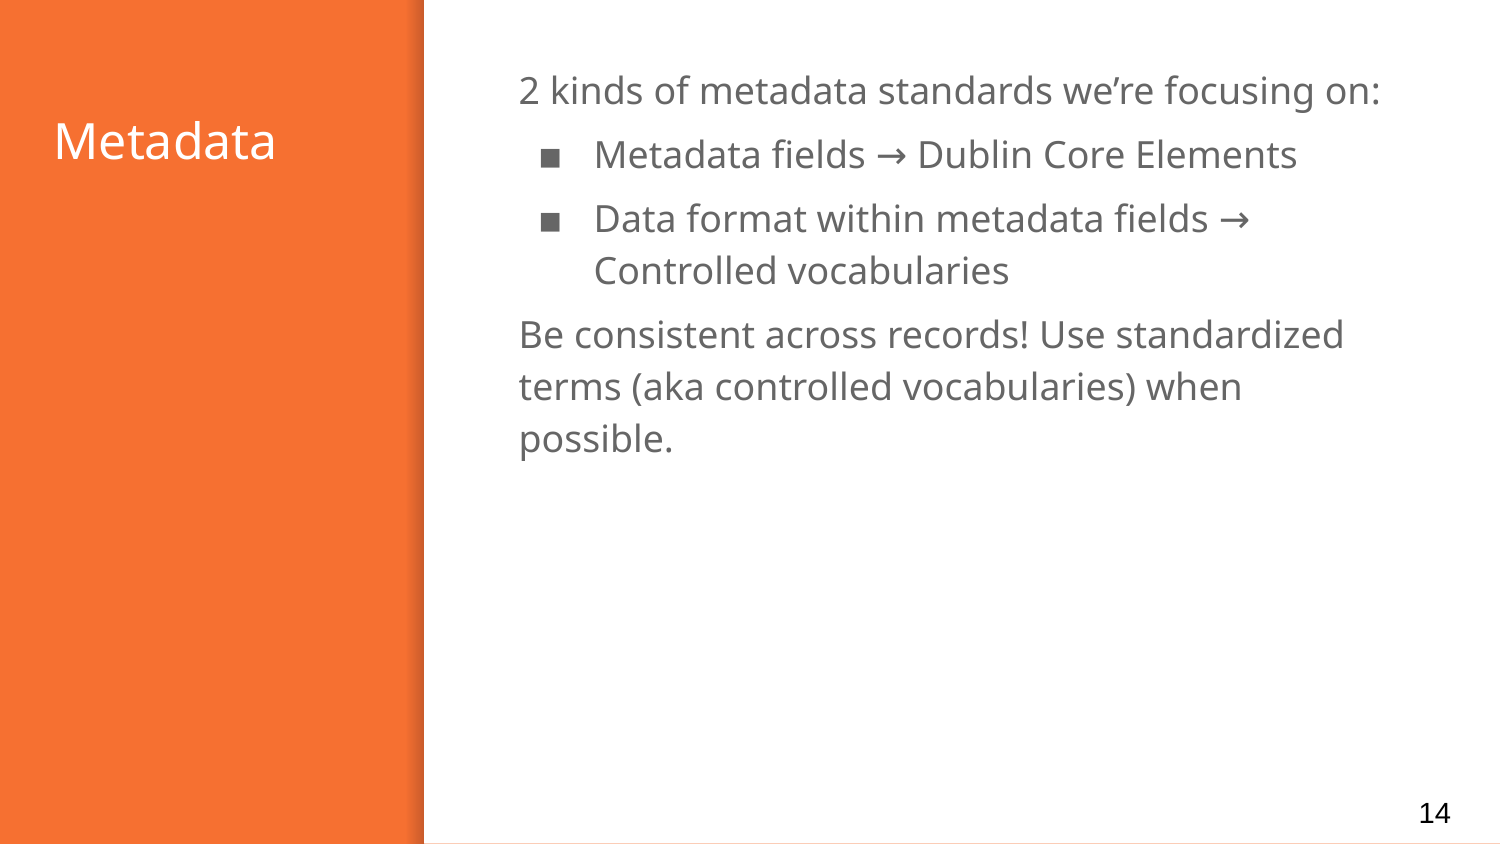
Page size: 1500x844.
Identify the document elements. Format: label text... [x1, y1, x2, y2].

list 2 kinds of metadata standards we’re focusing on: Metadata fields → Dublin Core Elements Data format within metadata fields → Controlled vocabularies Be consistent across records! Use standardized terms (aka controlled vocabularies) when possible. [503, 45, 1422, 699]
slide_number ‹#› [1403, 779, 1494, 844]
title Metadata [38, 94, 375, 748]
